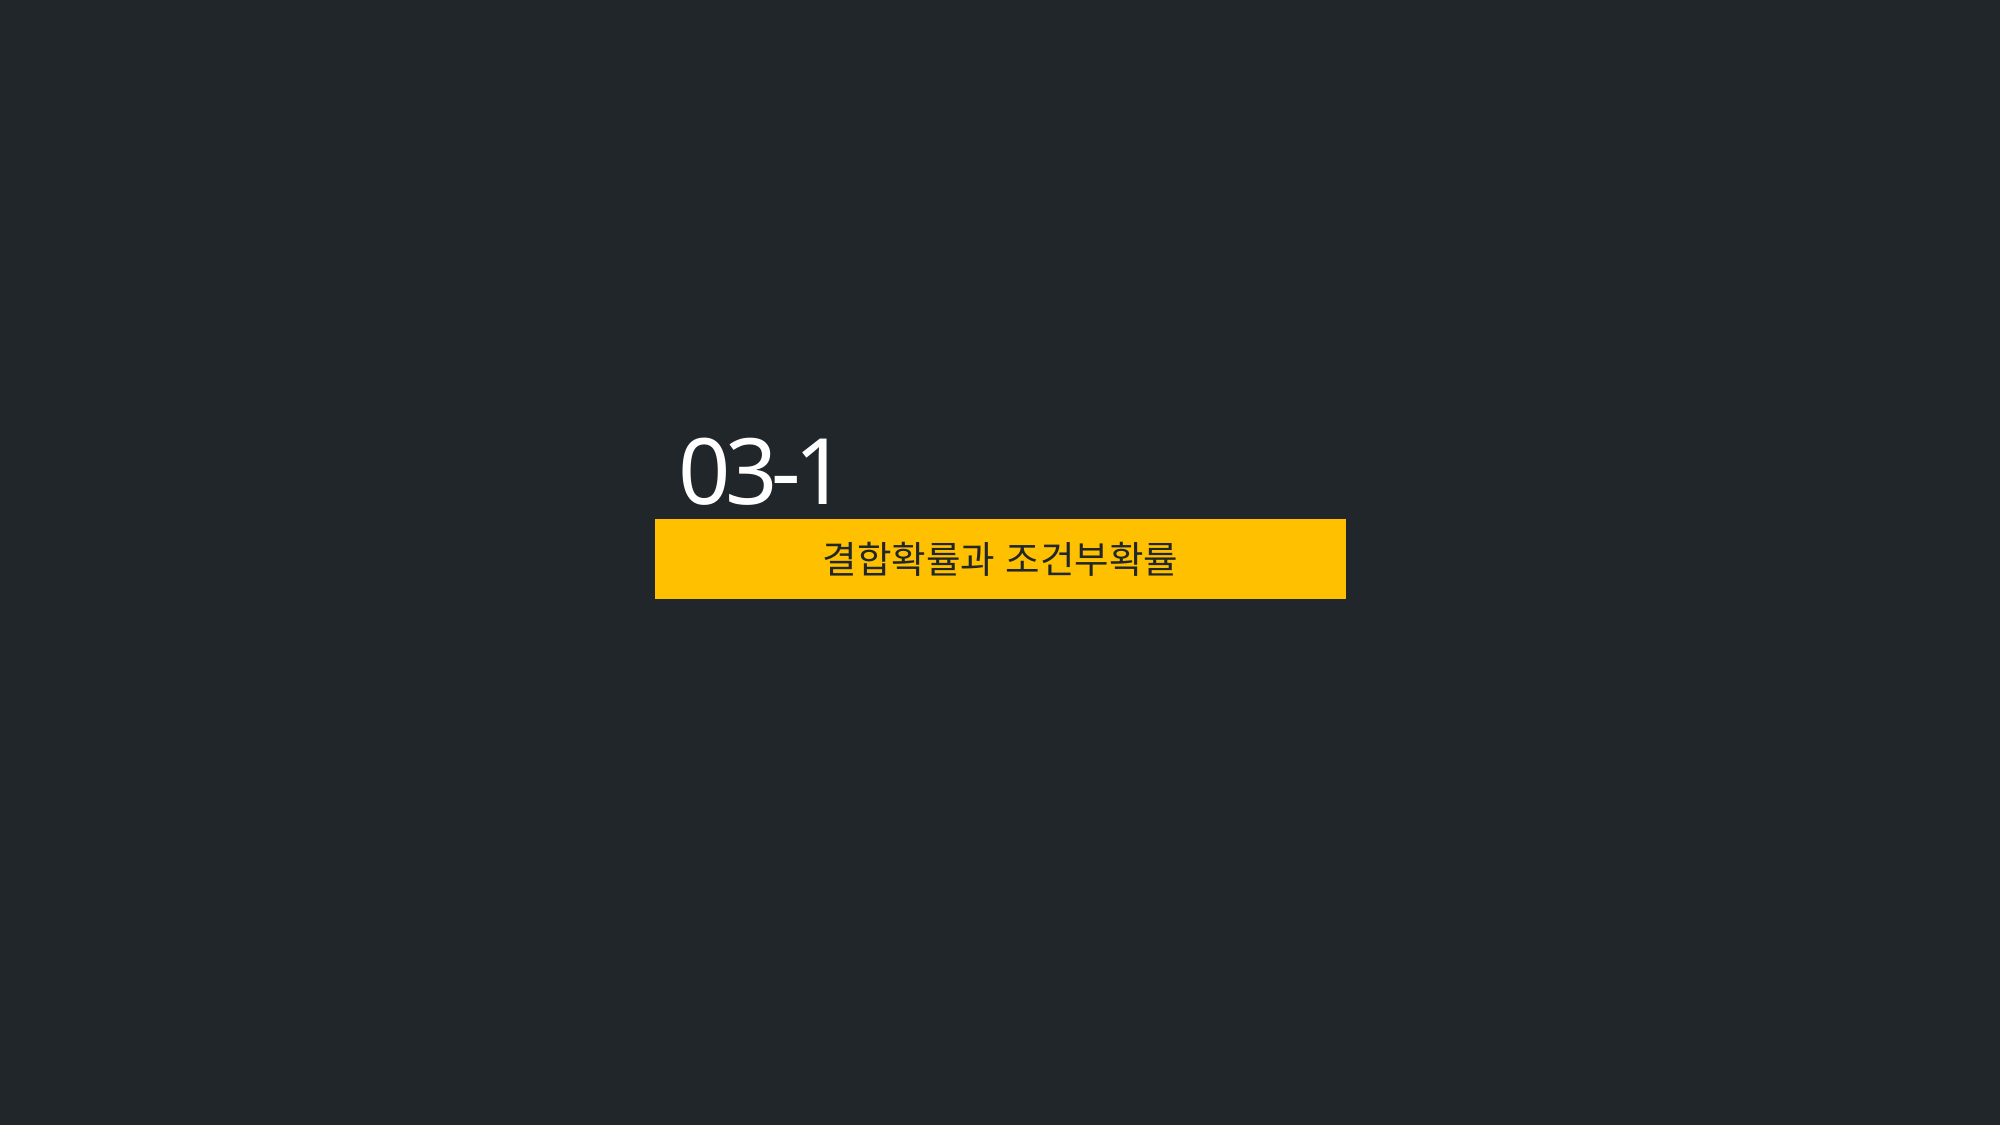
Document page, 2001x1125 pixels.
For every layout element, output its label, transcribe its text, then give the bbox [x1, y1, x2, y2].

text_box 결합확률과 조건부확률 [655, 519, 1346, 599]
text_box 03-1 [664, 405, 863, 519]
